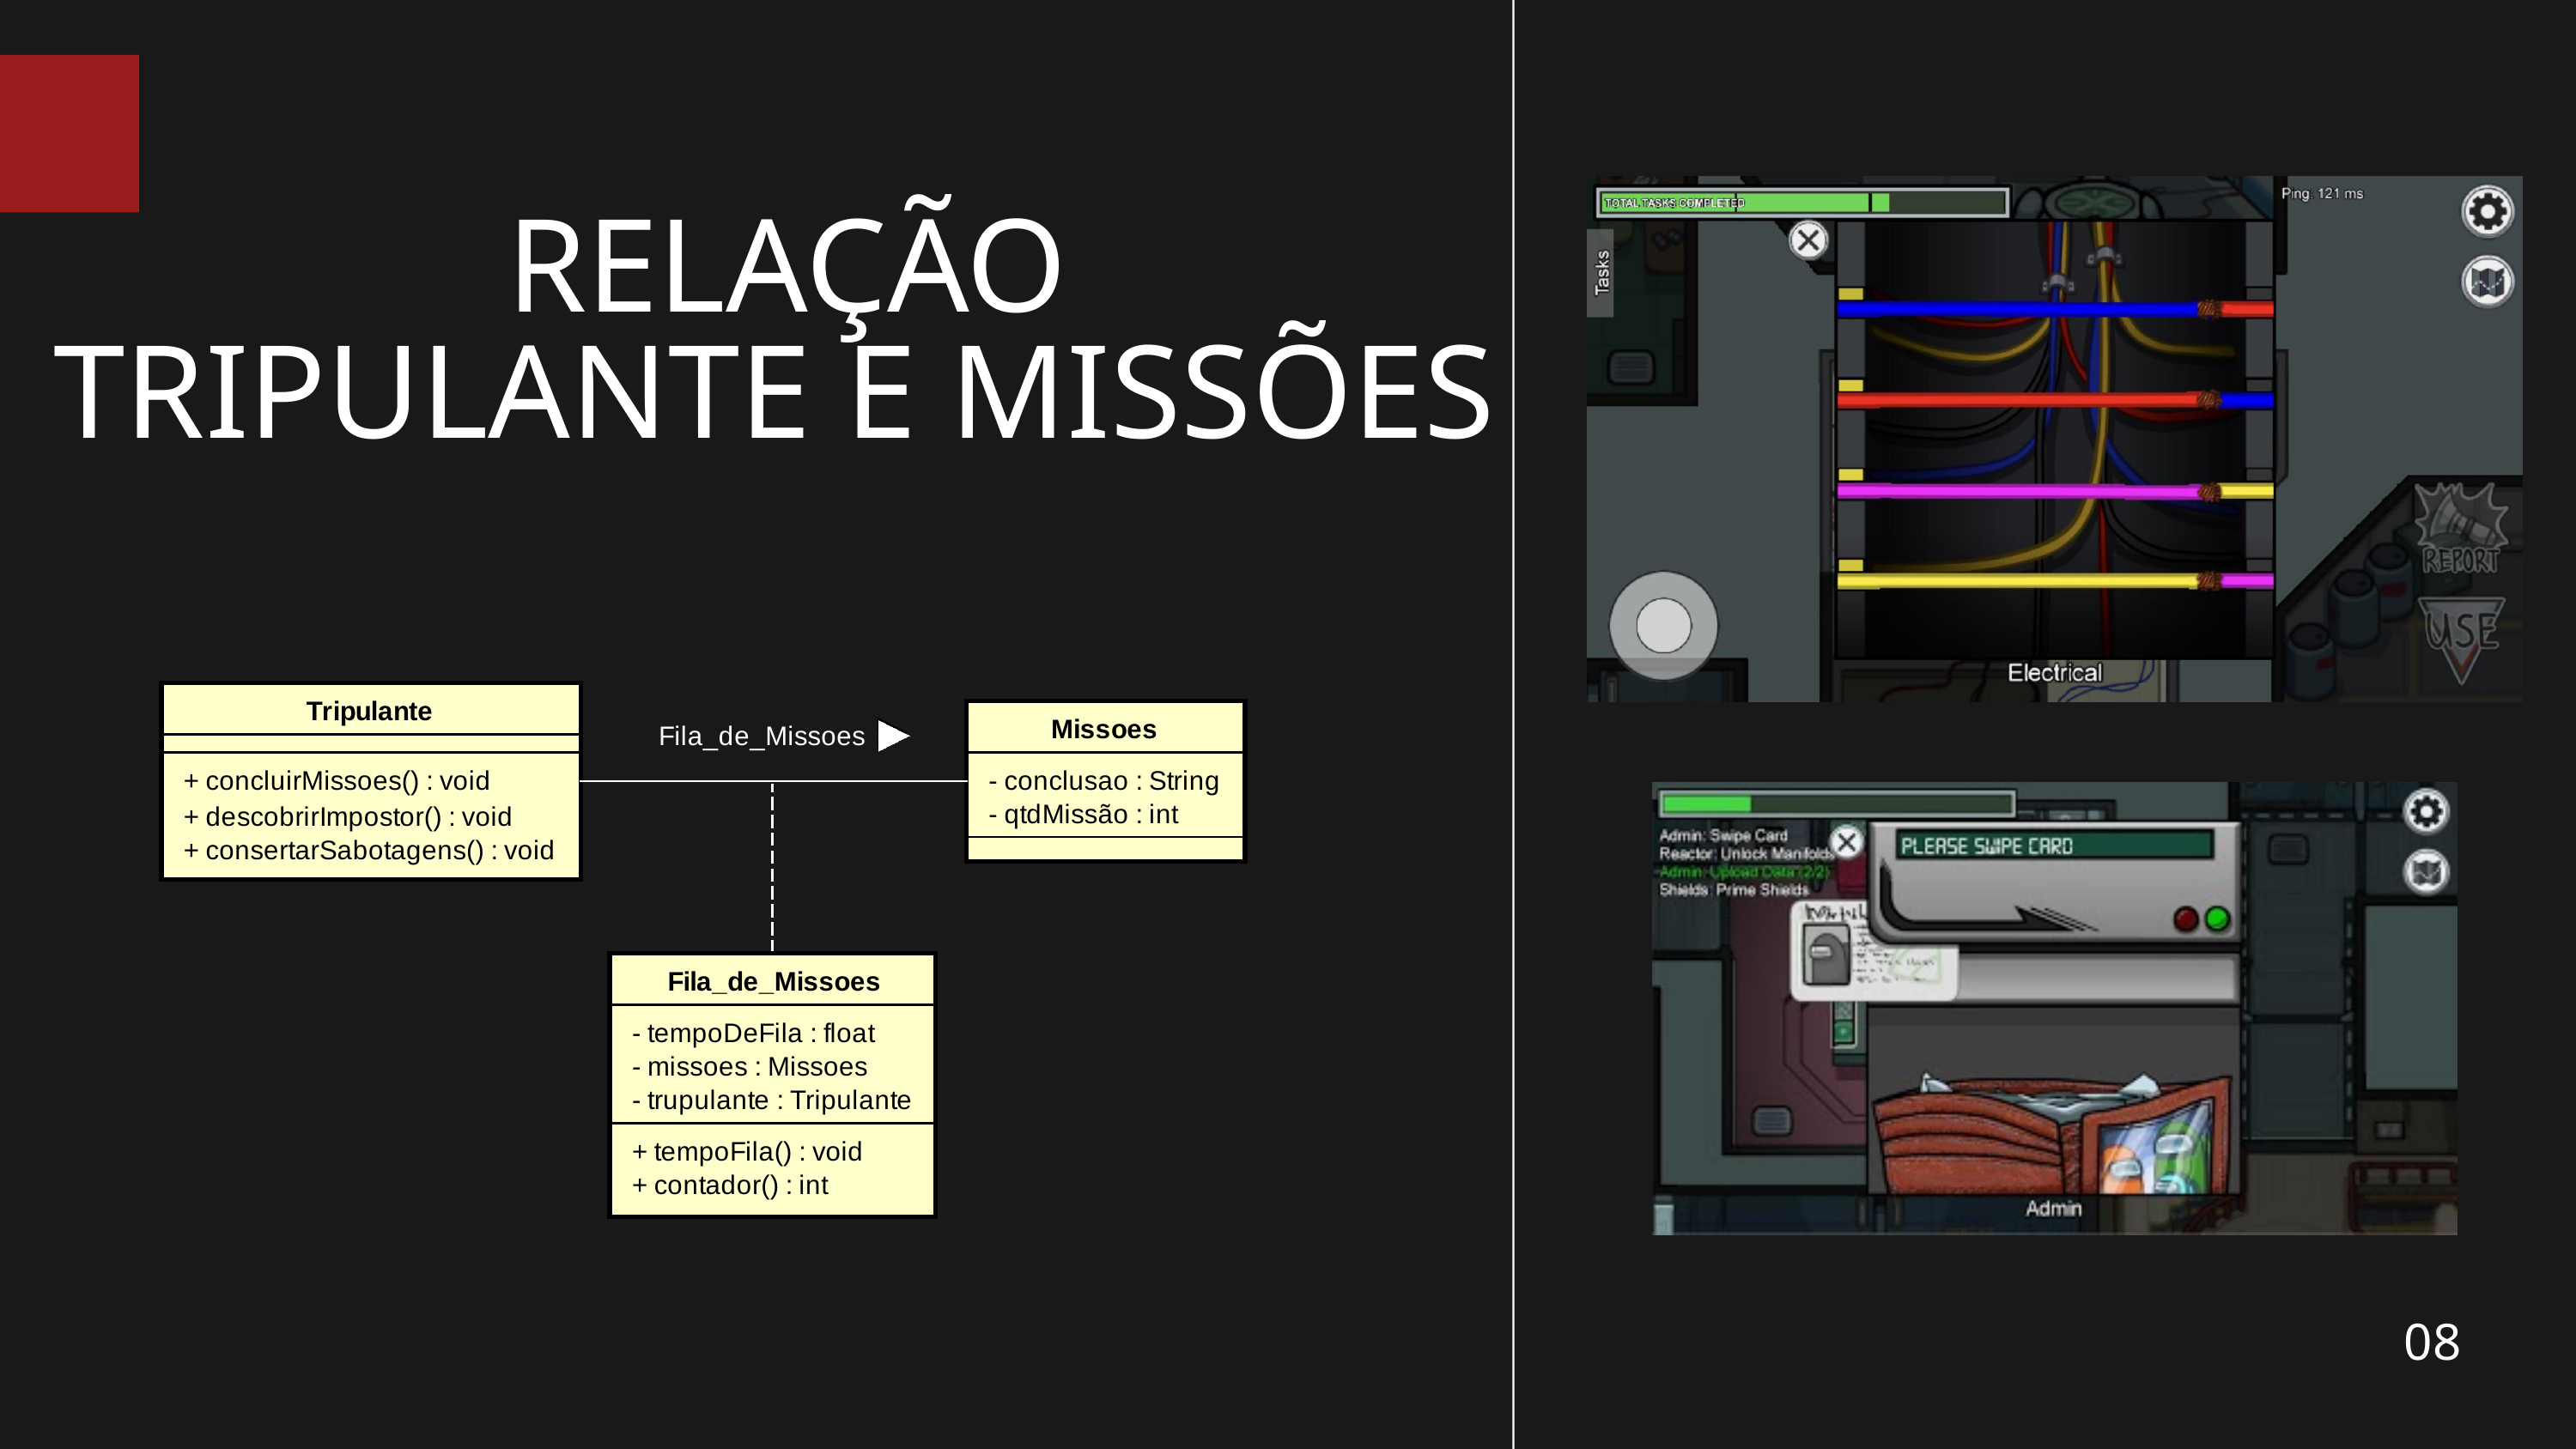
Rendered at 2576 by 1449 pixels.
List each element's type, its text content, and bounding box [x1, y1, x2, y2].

text_box 08 [2403, 1315, 2576, 1371]
picture [1586, 176, 2523, 702]
picture [138, 659, 1266, 1237]
picture [1651, 782, 2458, 1235]
text_box [0, 54, 139, 213]
text_box RELAÇÃO TRIPULANTE E MISSÕES [53, 212, 1577, 464]
